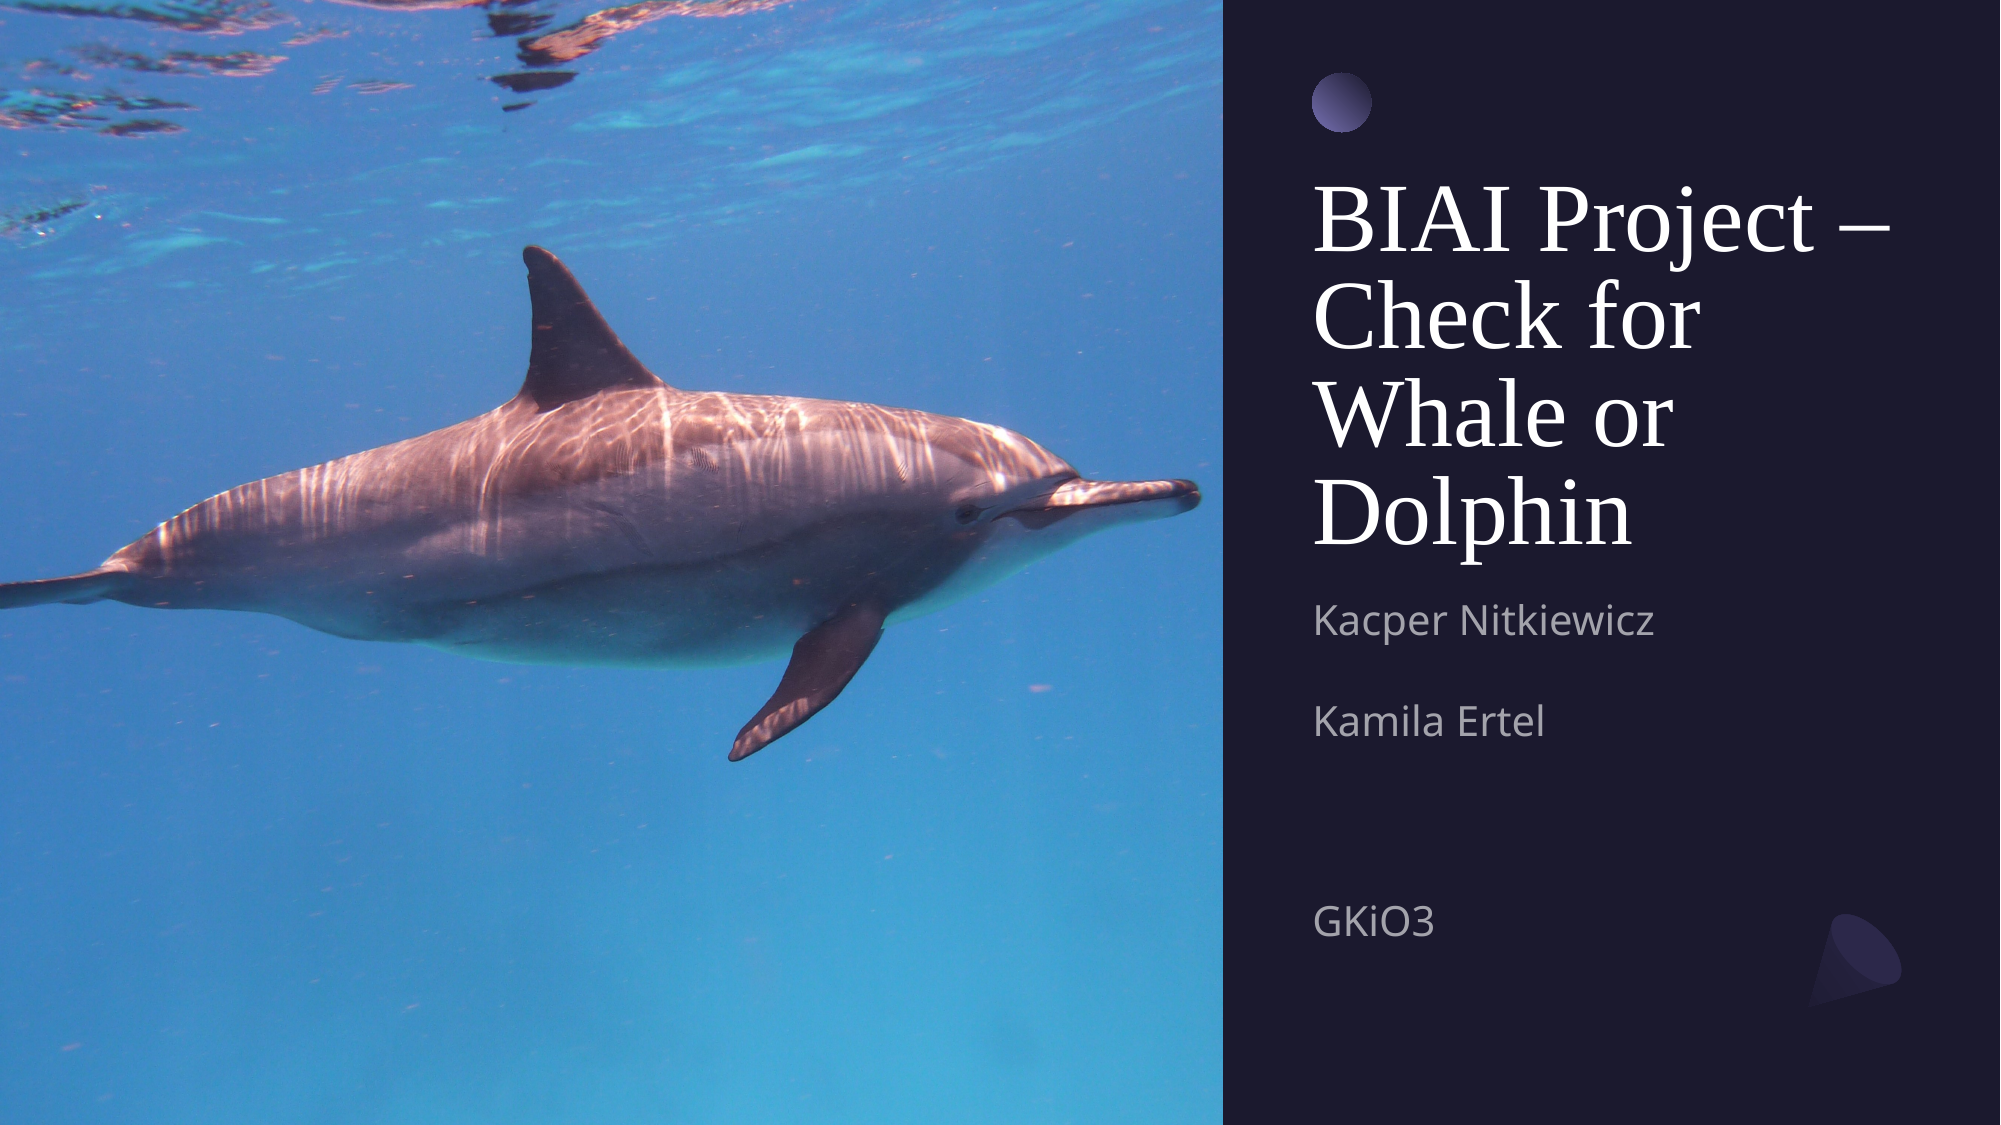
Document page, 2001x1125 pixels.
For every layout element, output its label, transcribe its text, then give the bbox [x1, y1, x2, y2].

picture [0, 0, 1223, 1125]
list Kacper Nitkiewicz Kamila Ertel GKiO3 [1312, 585, 1898, 1001]
title BIAI Project – Check for Whale or Dolphin [1312, 172, 1950, 564]
